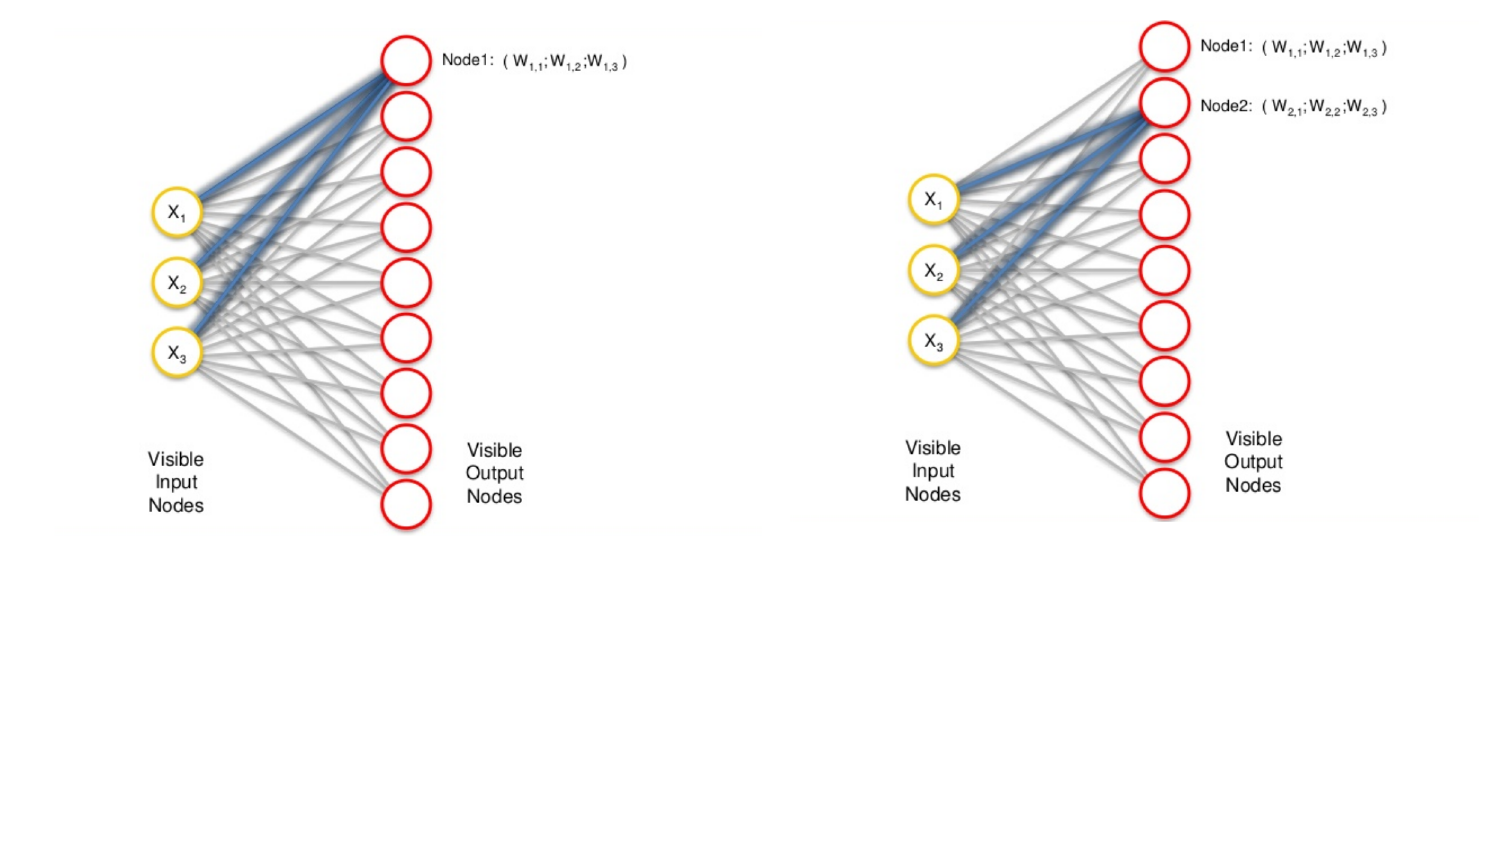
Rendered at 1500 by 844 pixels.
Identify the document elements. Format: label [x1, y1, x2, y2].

picture [53, 28, 762, 536]
picture [789, 20, 1479, 522]
